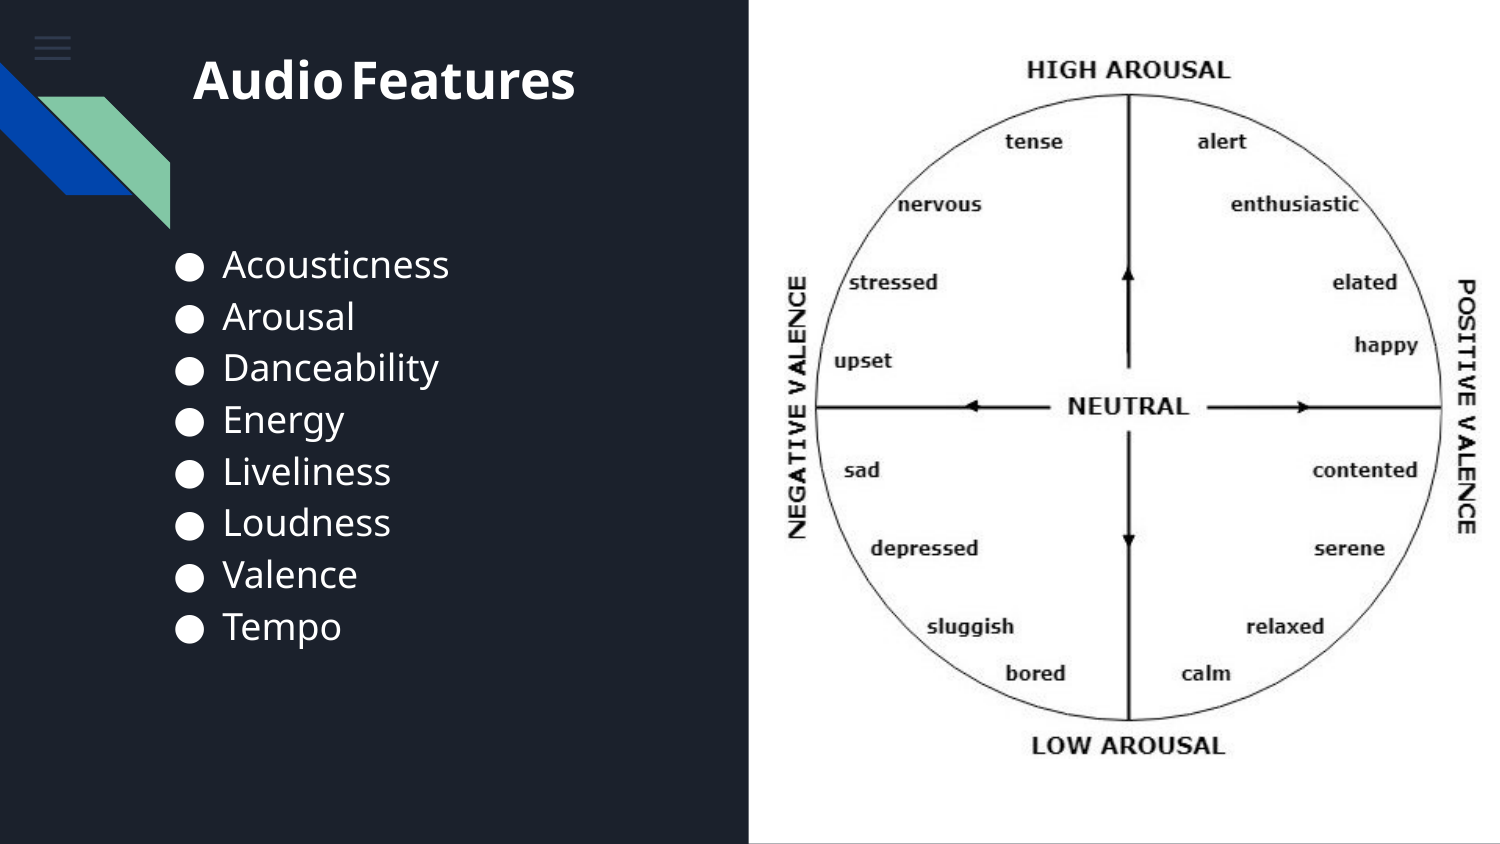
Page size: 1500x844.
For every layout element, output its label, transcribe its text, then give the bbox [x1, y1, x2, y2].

list Acousticness Arousal Danceability Energy Liveliness Loudness Valence Tempo tempo valence [132, 219, 876, 844]
picture [784, 55, 1482, 760]
title Audio Features [178, 32, 672, 117]
